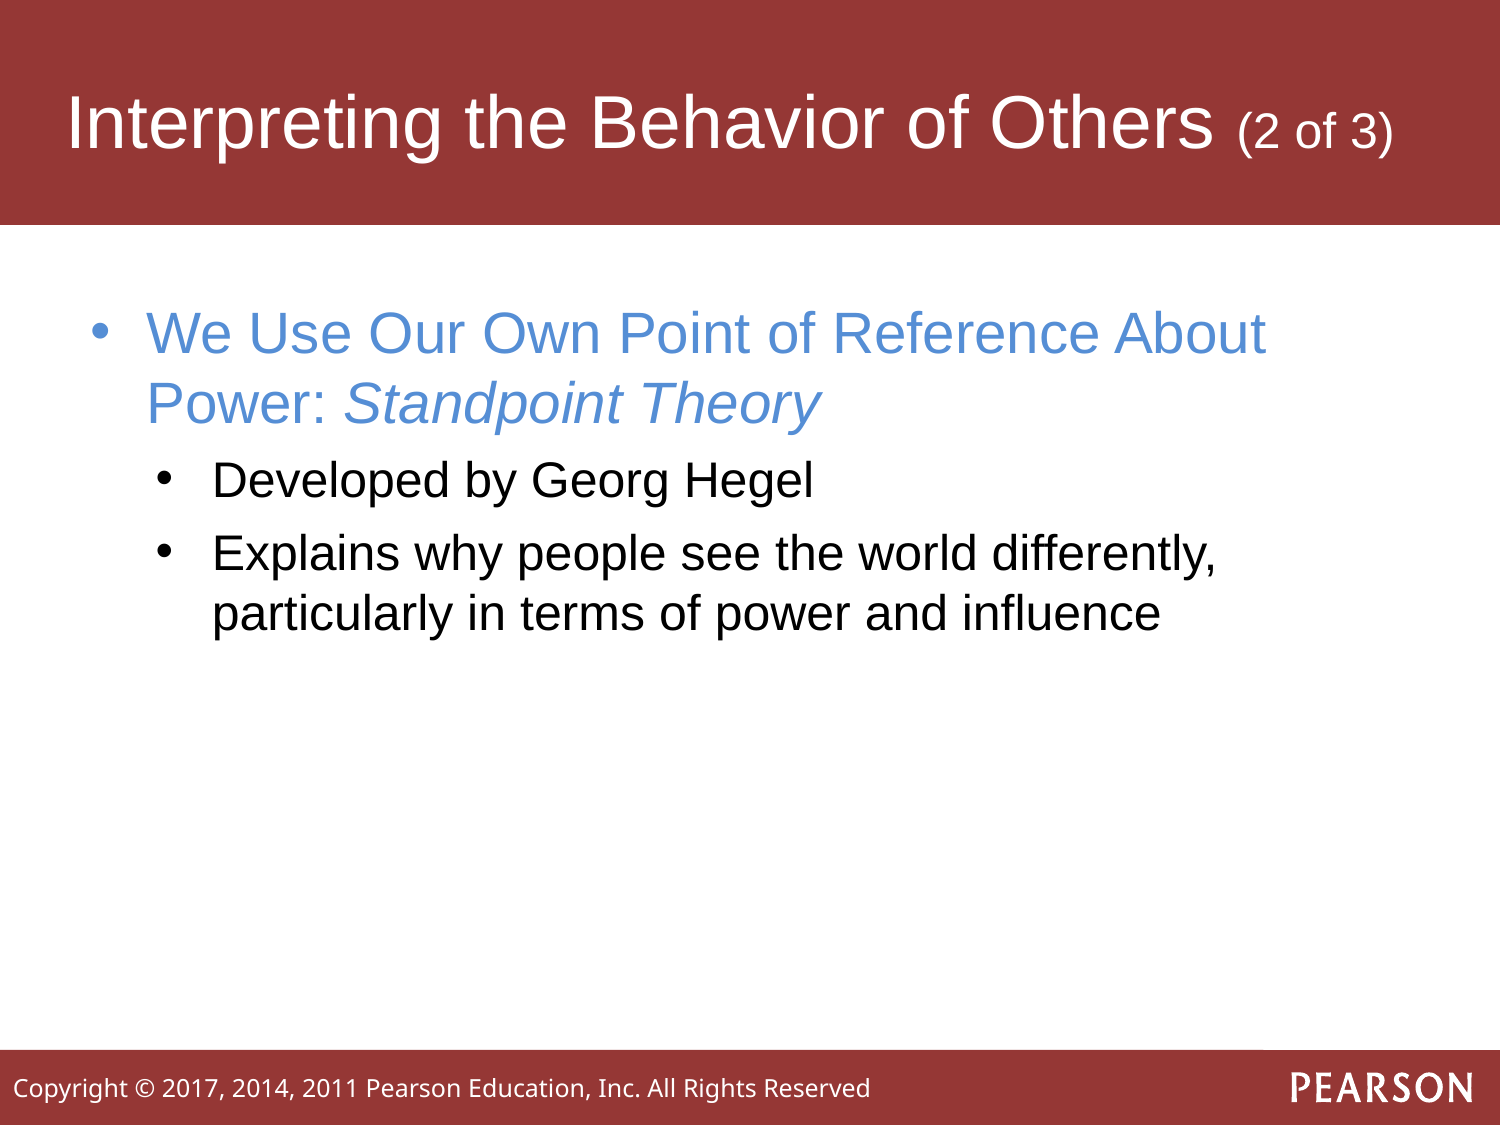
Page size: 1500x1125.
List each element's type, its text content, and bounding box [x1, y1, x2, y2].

list We Use Our Own Point of Reference About Power: Standpoint Theory Developed by Georg Hegel Explains why people see the world differently, particularly in terms of power and influence [75, 287, 1425, 1030]
title Interpreting the Behavior of Others (2 of 3) [50, 12, 1450, 225]
